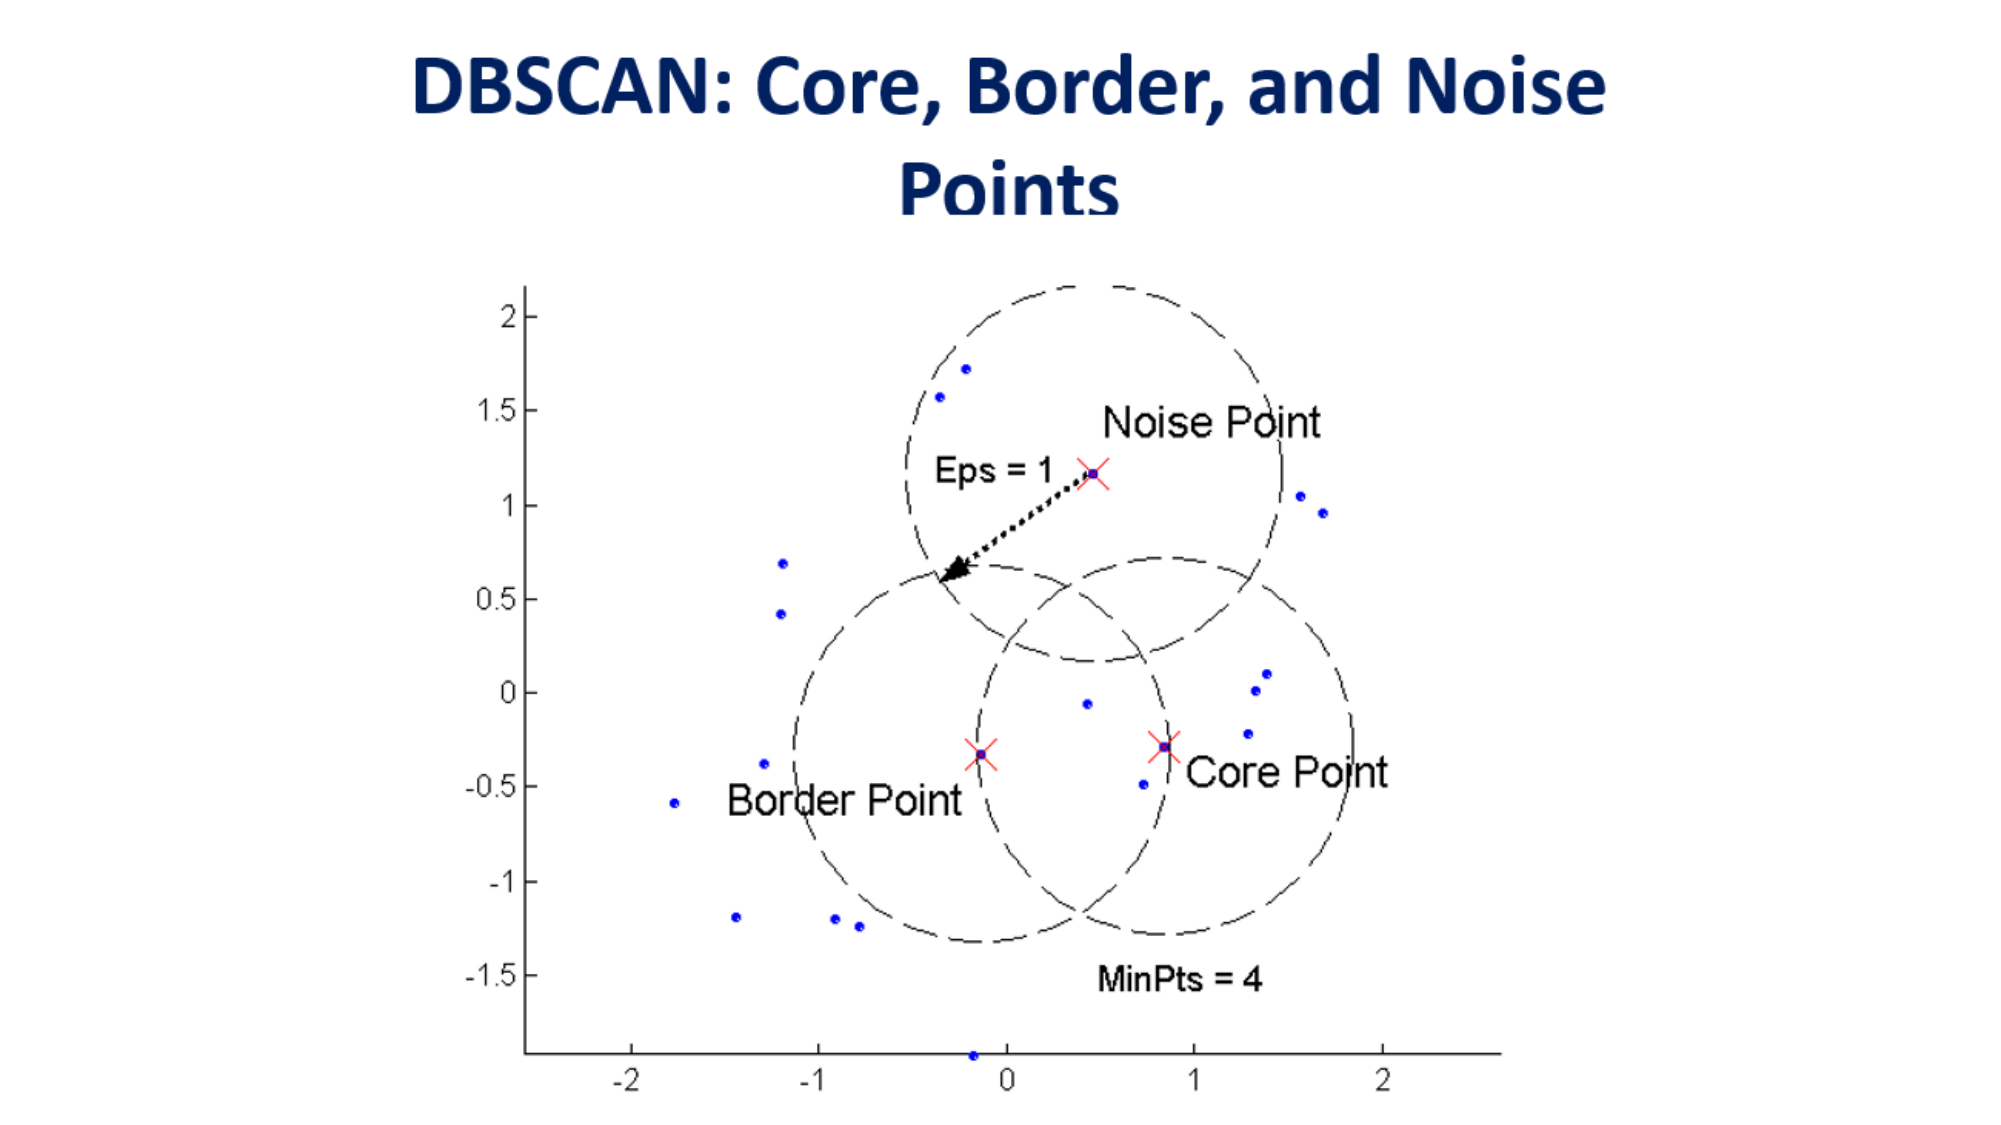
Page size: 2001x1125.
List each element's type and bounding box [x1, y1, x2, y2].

picture [318, 1, 1681, 1125]
